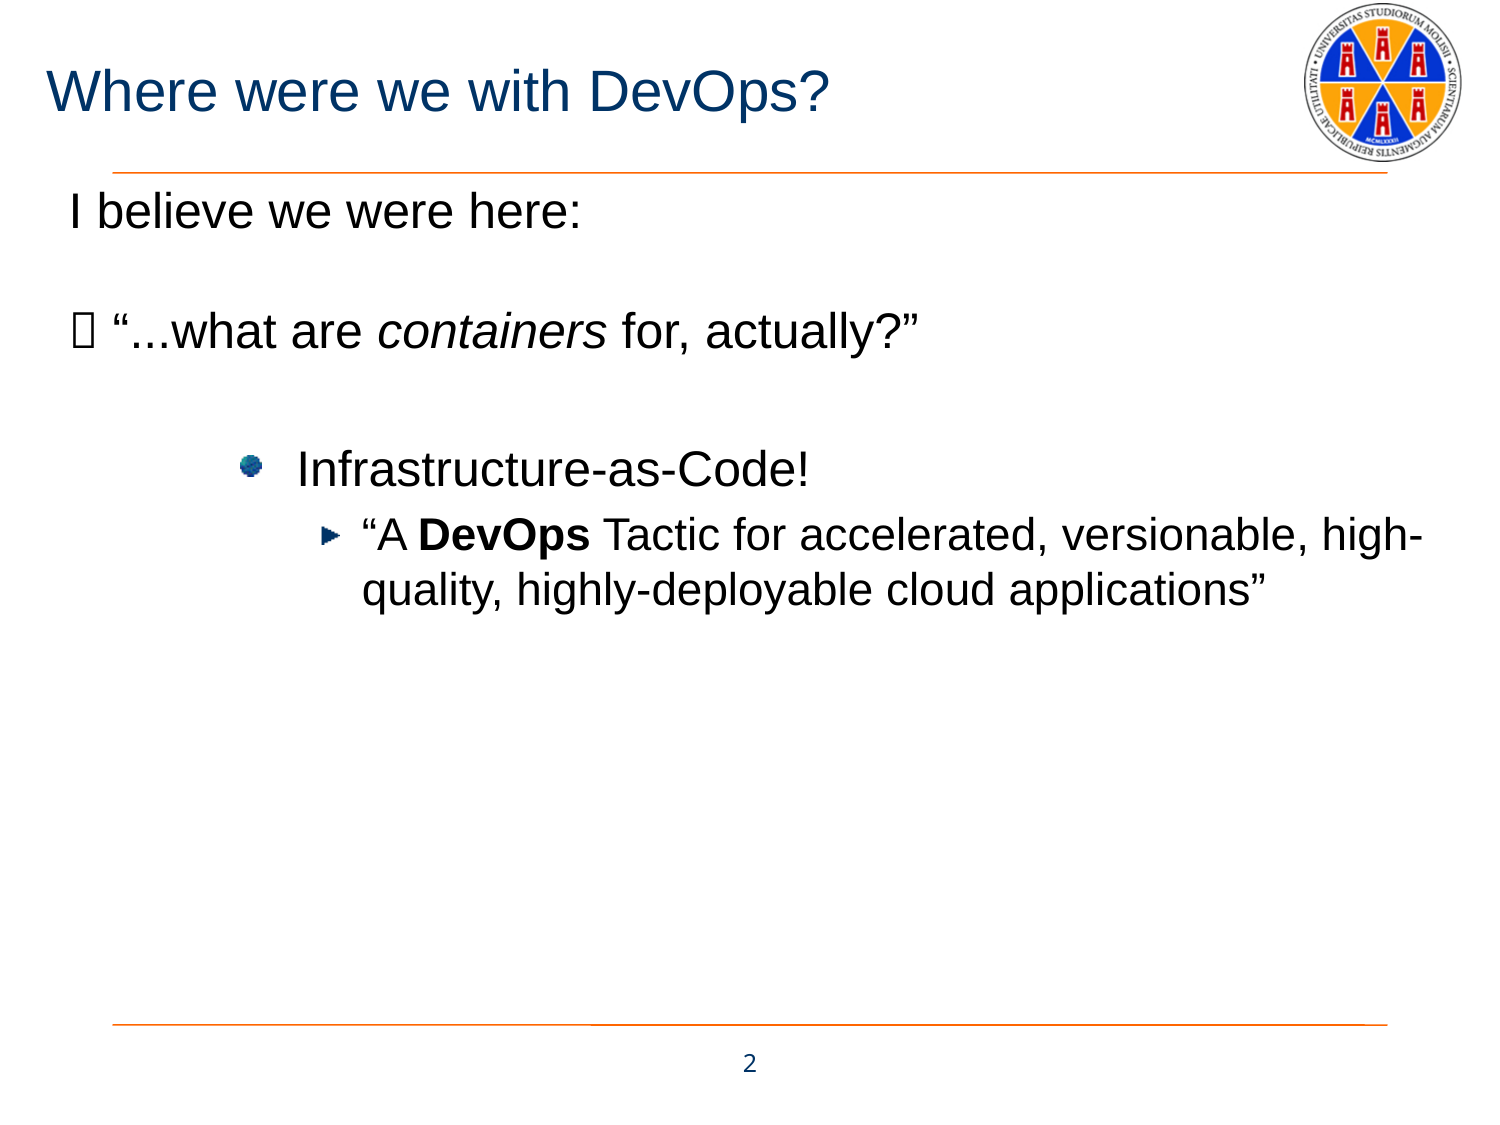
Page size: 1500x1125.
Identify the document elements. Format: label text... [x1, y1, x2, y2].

slide_number 2 [670, 1039, 830, 1078]
list Infrastructure-as-Code! “A DevOps Tactic for accelerated, versionable, high-quality, highly-deployable cloud applications” [225, 428, 1500, 1021]
title Where were we with DevOps? [31, 18, 1236, 157]
picture [315, 520, 340, 545]
picture [240, 455, 262, 477]
text_box I believe we were here:  “...what are containers for, actually?” [54, 171, 1261, 366]
picture [1269, 0, 1500, 166]
